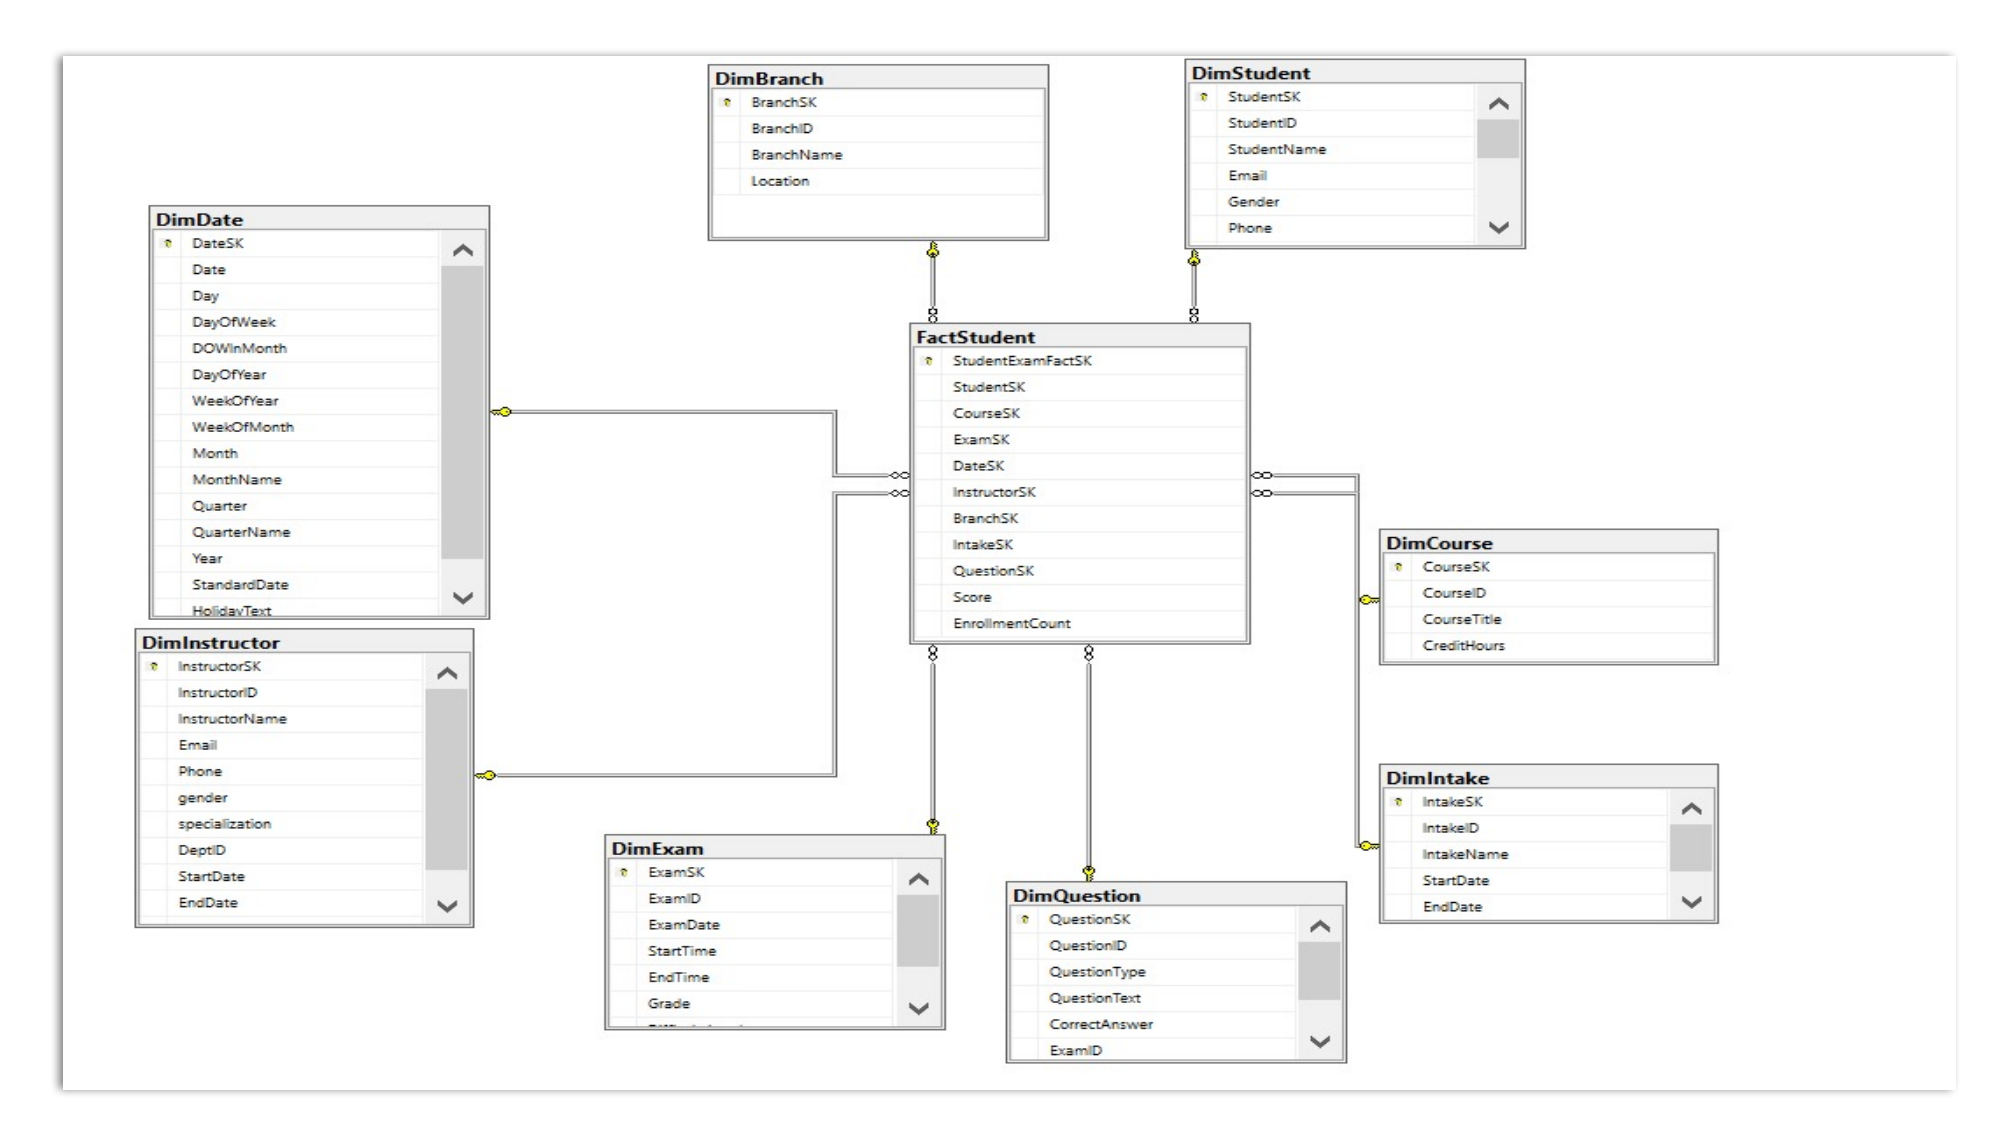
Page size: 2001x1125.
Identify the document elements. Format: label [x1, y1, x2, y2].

picture [62, 56, 1956, 1090]
